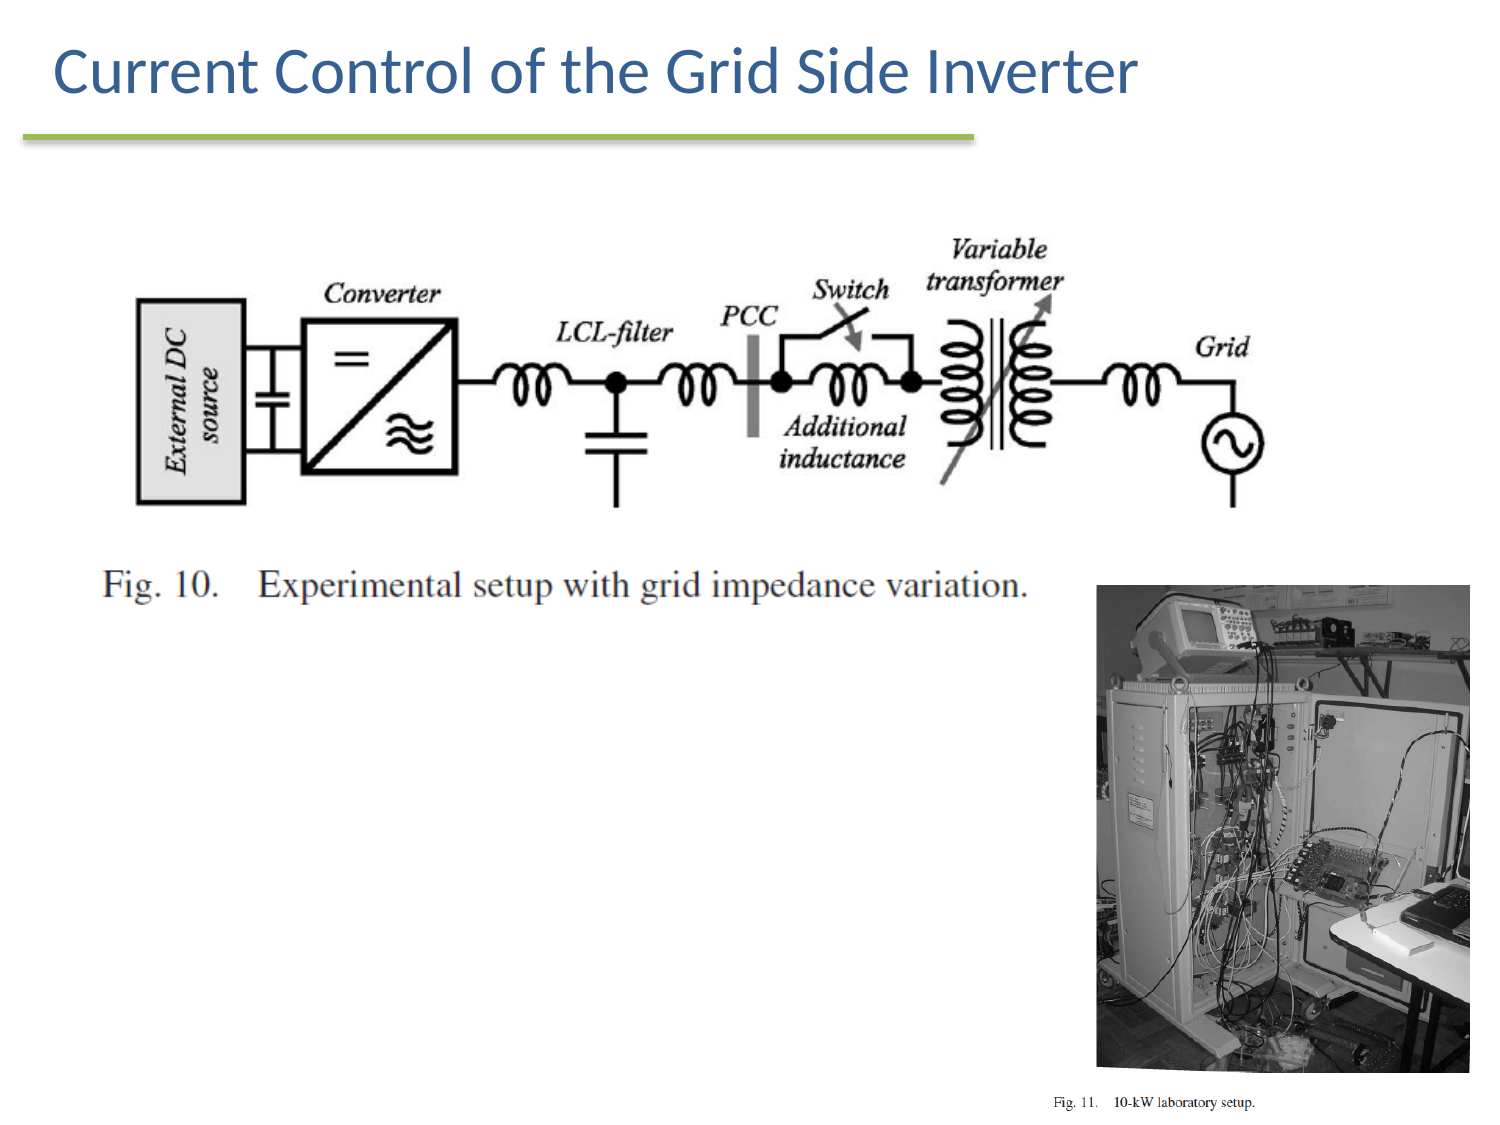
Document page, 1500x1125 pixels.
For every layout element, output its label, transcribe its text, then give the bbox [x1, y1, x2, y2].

picture [70, 206, 1500, 1118]
text_box Current Control of the Grid Side Inverter [0, 19, 1329, 207]
